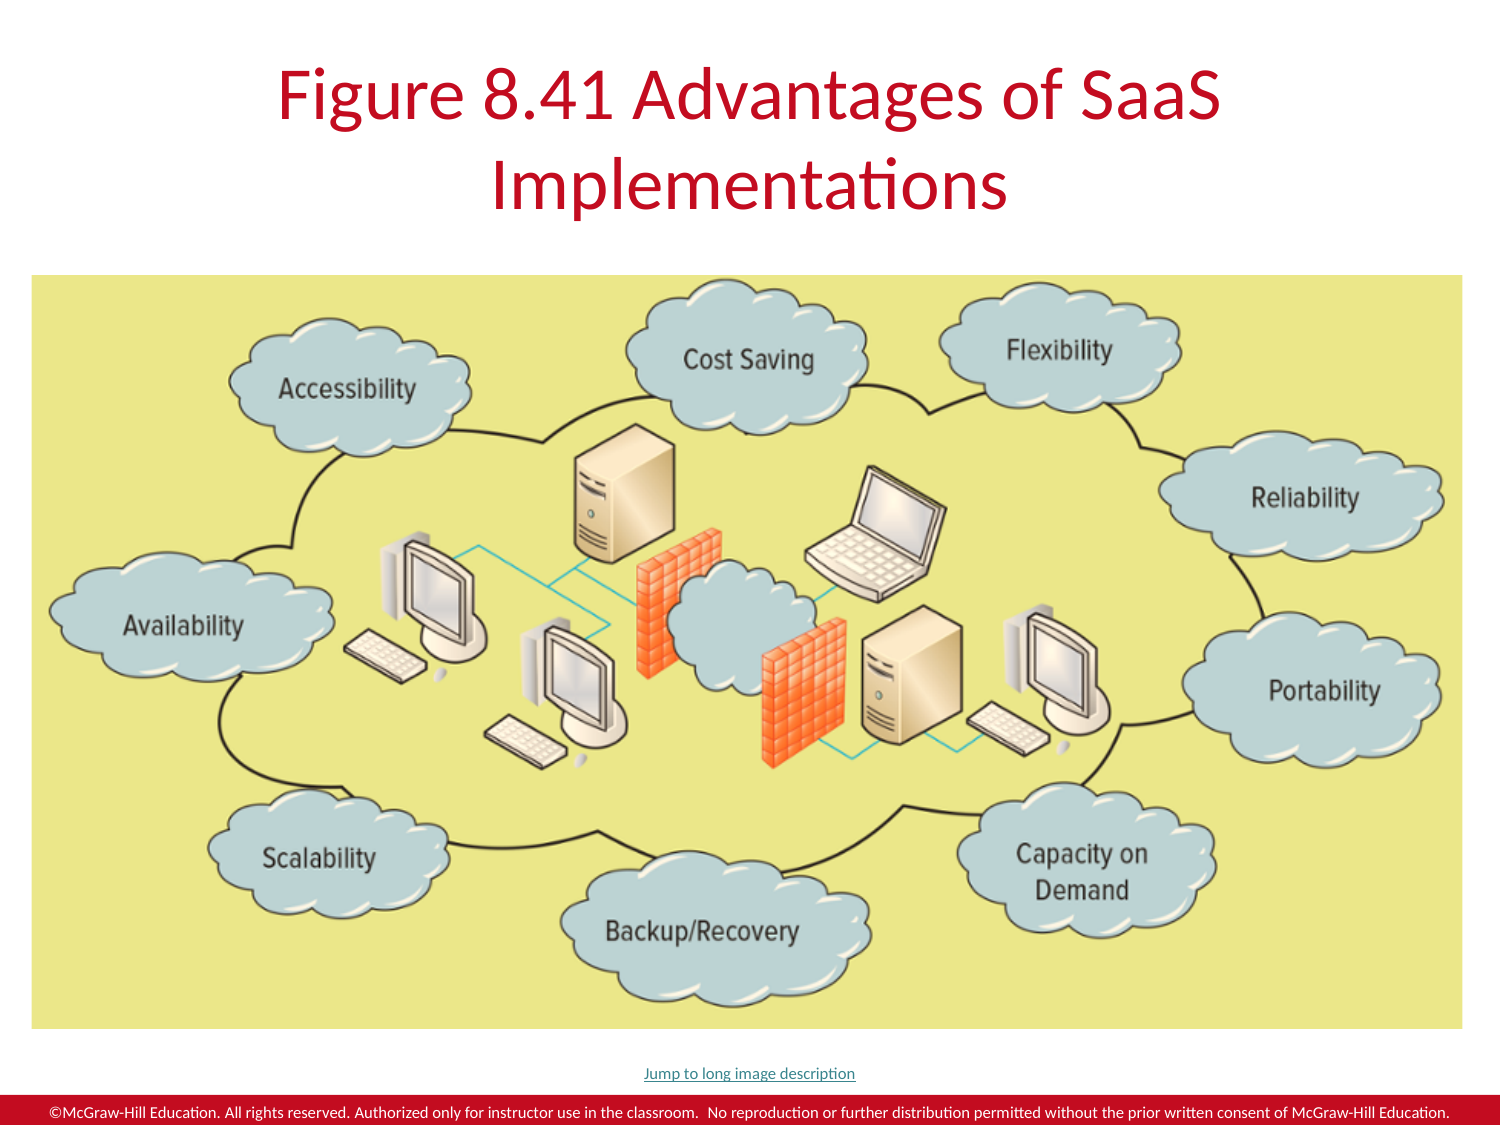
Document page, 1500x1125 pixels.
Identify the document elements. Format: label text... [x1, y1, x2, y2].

picture [31, 274, 1463, 1029]
list Jump to long image description [568, 1062, 932, 1092]
title Figure 8.41 Advantages of SaaS Implementations [0, 37, 1500, 138]
